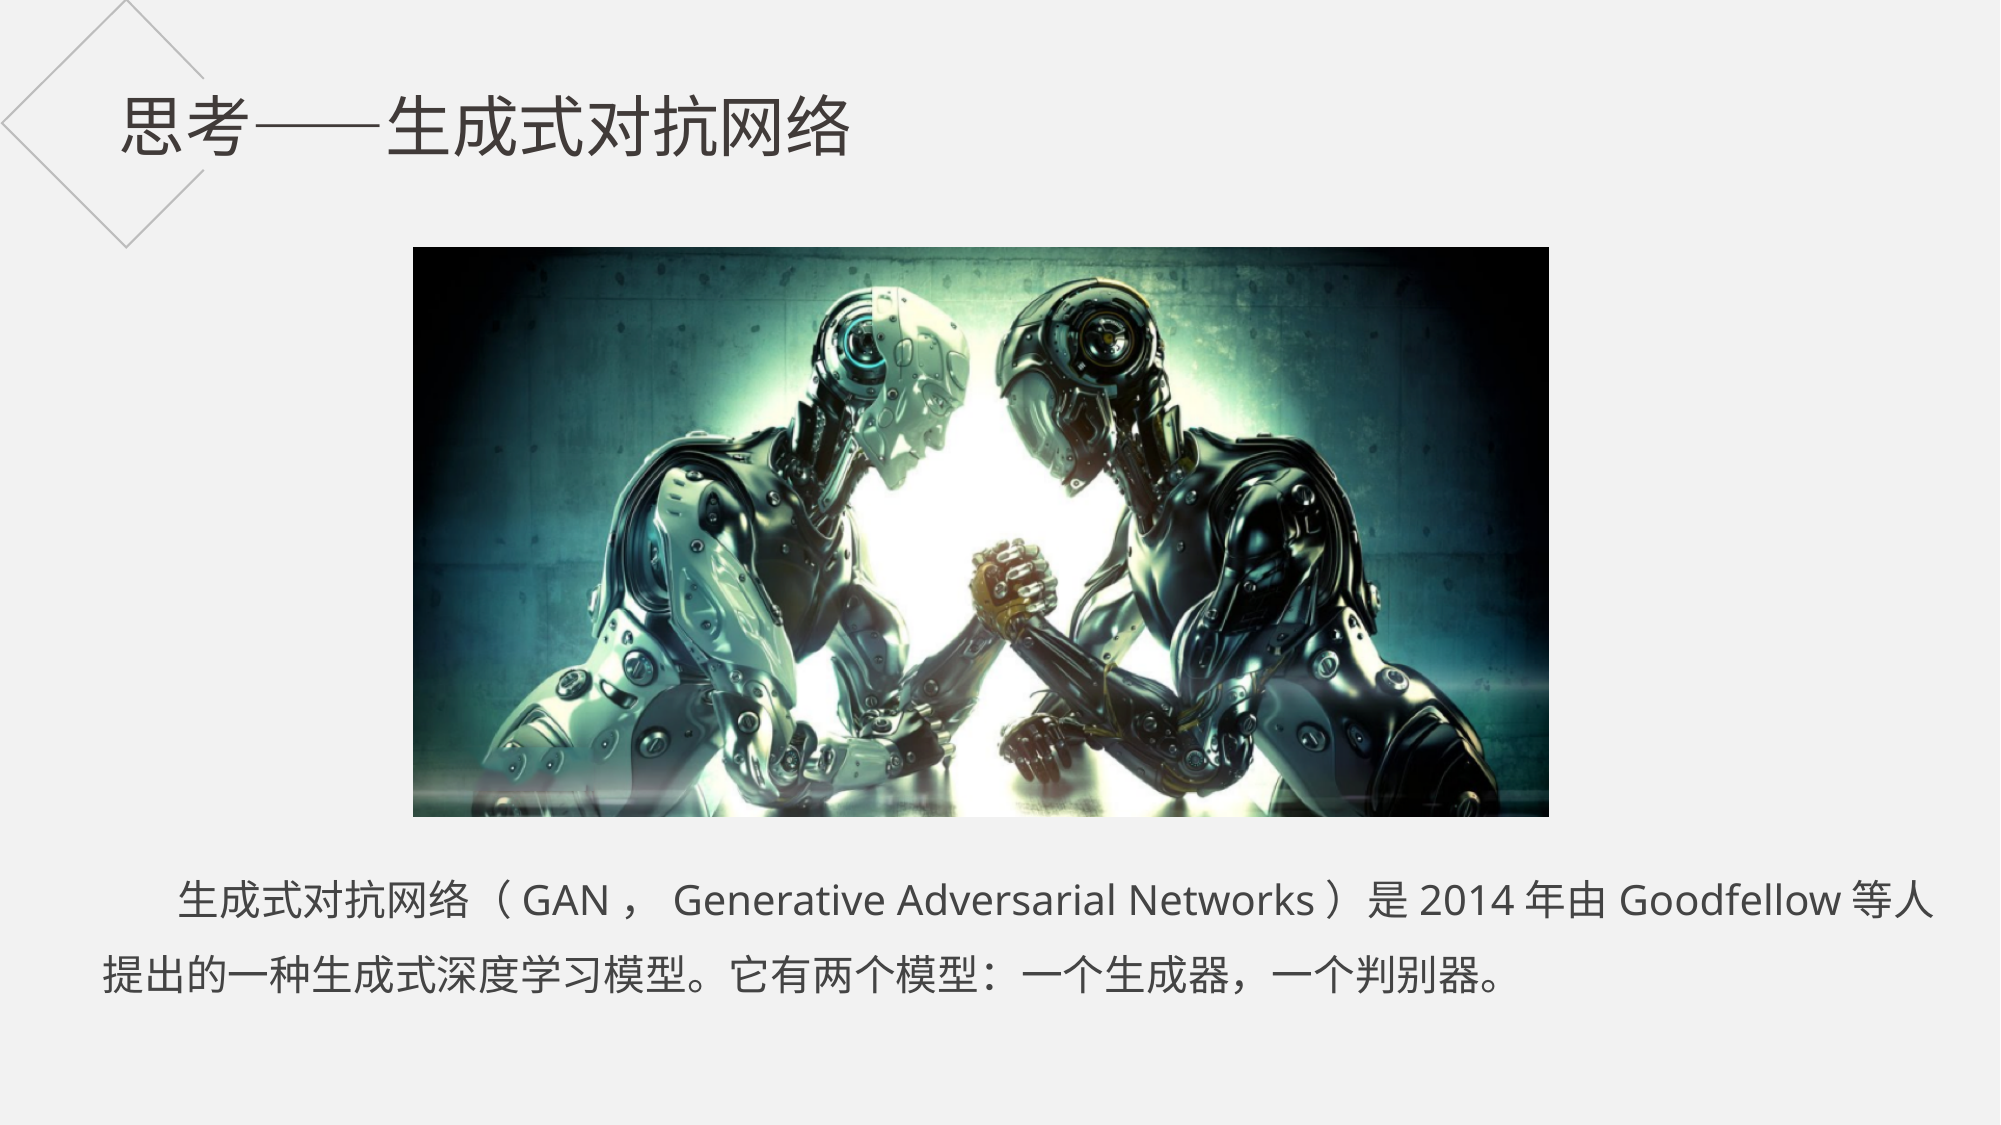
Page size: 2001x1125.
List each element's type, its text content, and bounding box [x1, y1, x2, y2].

picture [412, 247, 1549, 817]
text_box 思考——生成式对抗网络 [55, 77, 915, 172]
text_box 生成式对抗网络（GAN，Generative Adversarial Networks）是2014年由Goodfellow等人提出的一种生成式深度学习模型。它有两个模型：一个生成器，一个判别器。 [102, 849, 1950, 1075]
text_box [0, 0, 204, 249]
